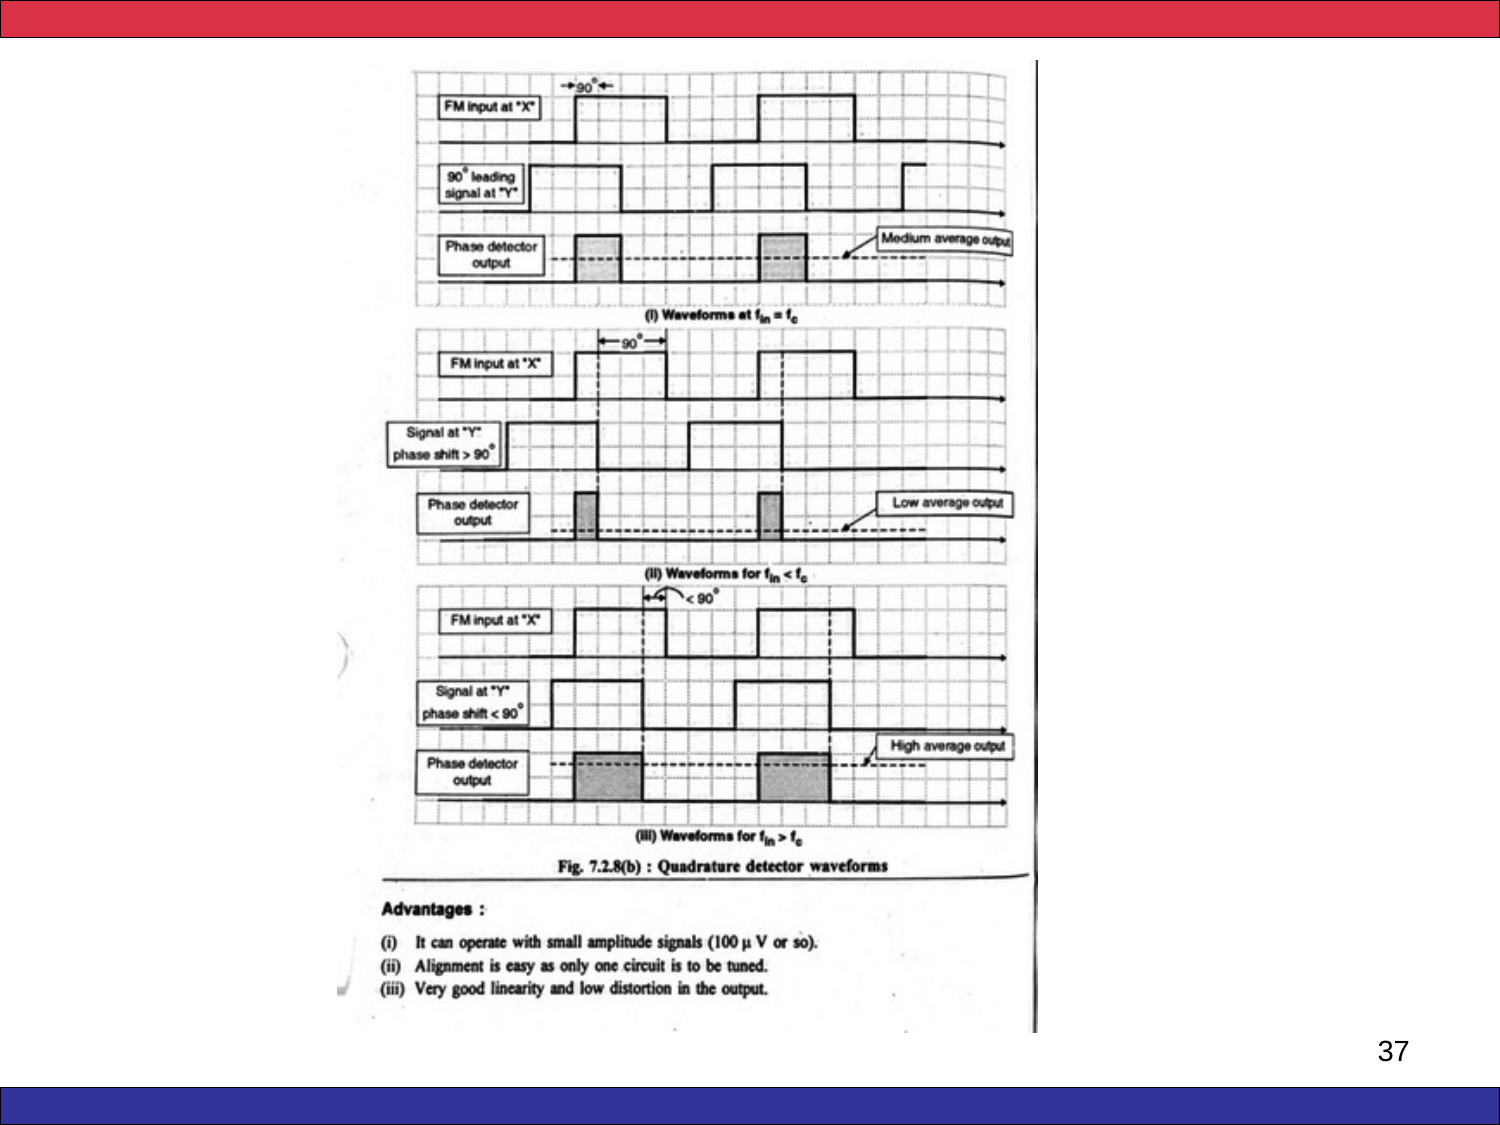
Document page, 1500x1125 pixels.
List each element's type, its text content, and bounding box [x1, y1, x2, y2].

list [337, 60, 1038, 1034]
slide_number 37 [1074, 1024, 1425, 1103]
